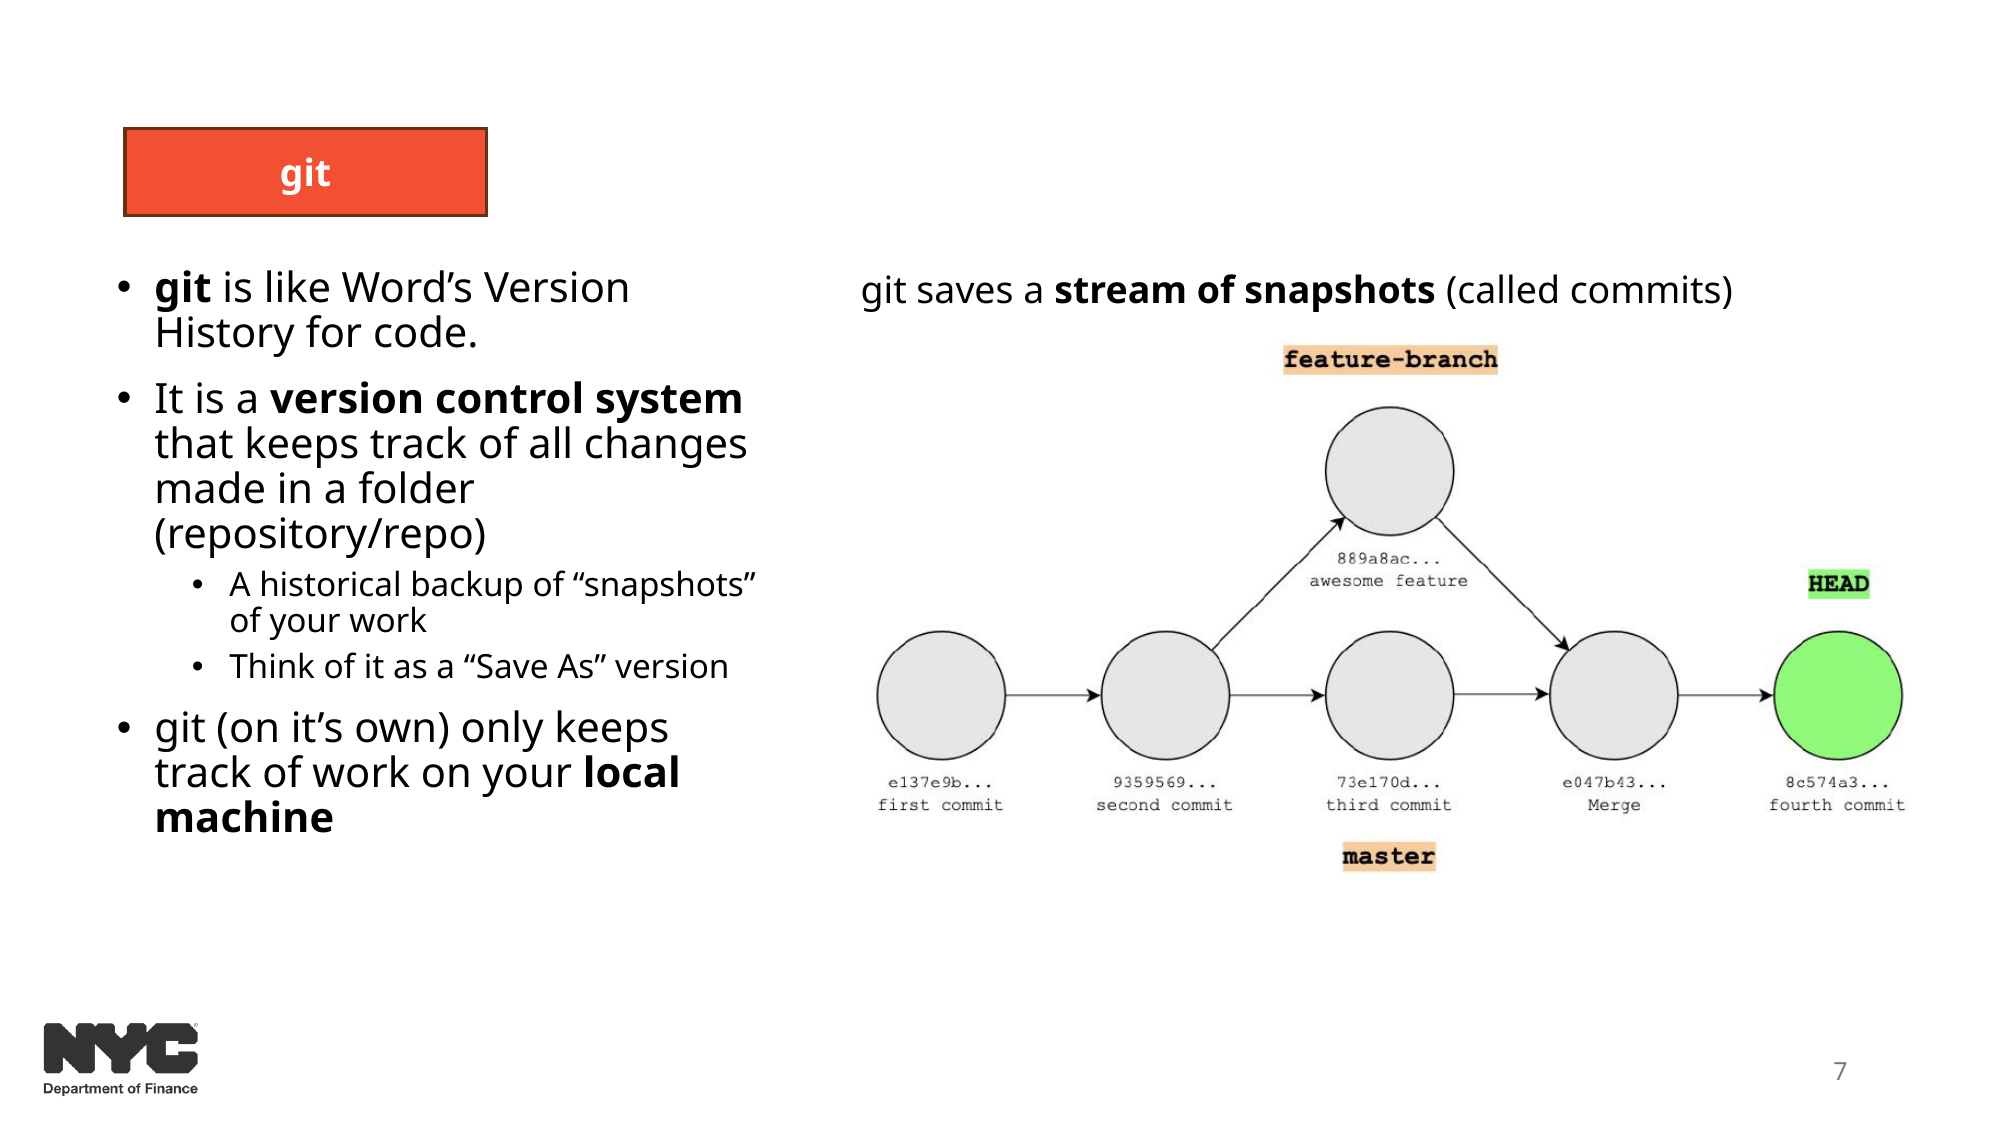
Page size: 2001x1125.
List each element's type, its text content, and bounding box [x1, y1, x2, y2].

text_box git is like Word’s Version History for code. It is a version control system that keeps track of all changes made in a folder (repository/repo) A historical backup of “snapshots” of your work Think of it as a “Save As” version git (on it’s own) only keeps track of work on your local machine [102, 259, 773, 1023]
text_box git [123, 127, 488, 217]
picture [28, 1000, 222, 1114]
slide_number 7 [1412, 1042, 1863, 1103]
text_box git saves a stream of snapshots (called commits) [845, 259, 1966, 319]
picture [835, 319, 1967, 891]
